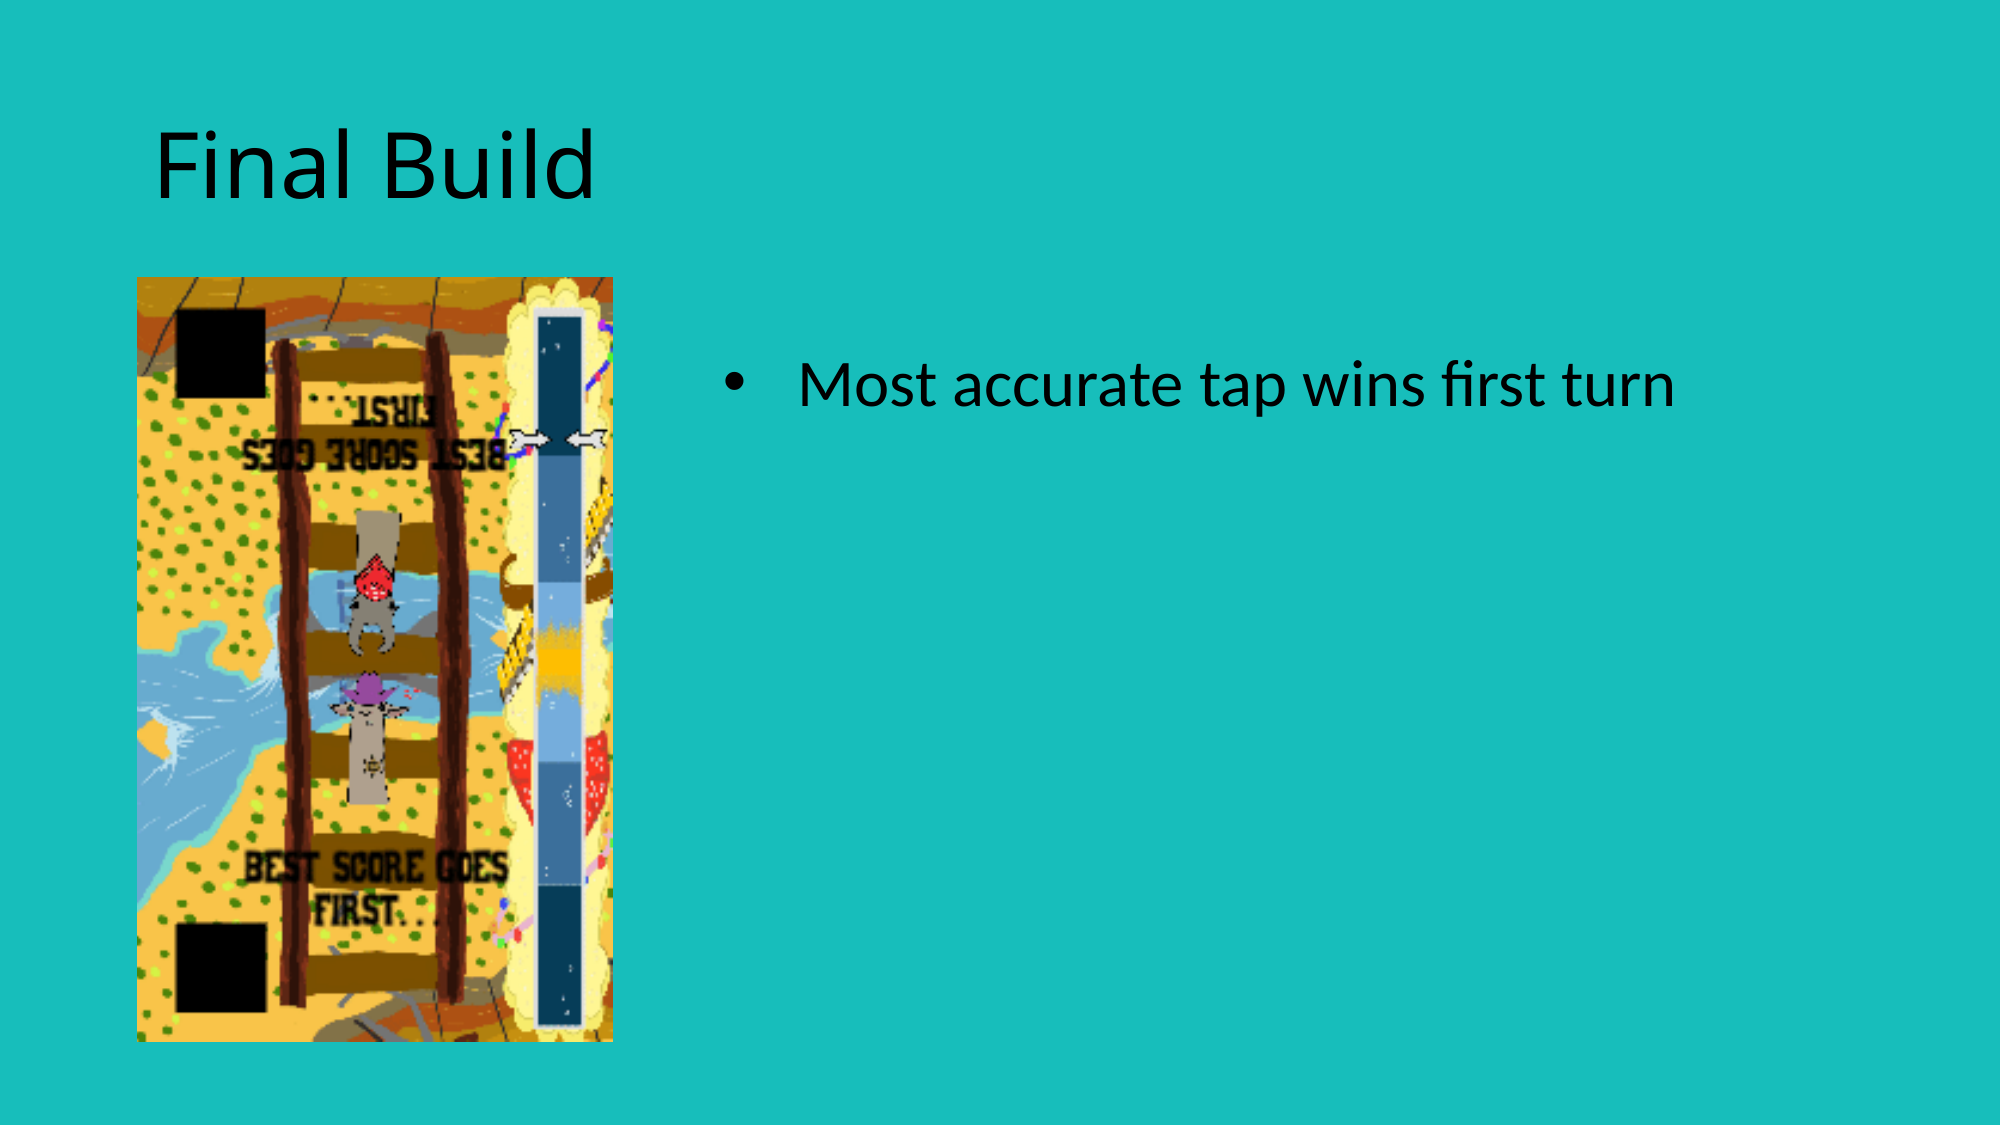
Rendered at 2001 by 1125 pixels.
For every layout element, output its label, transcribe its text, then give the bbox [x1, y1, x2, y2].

picture [137, 277, 613, 1042]
title Final Build [137, 59, 1863, 278]
text_box Most accurate tap wins first turn [708, 332, 1759, 428]
